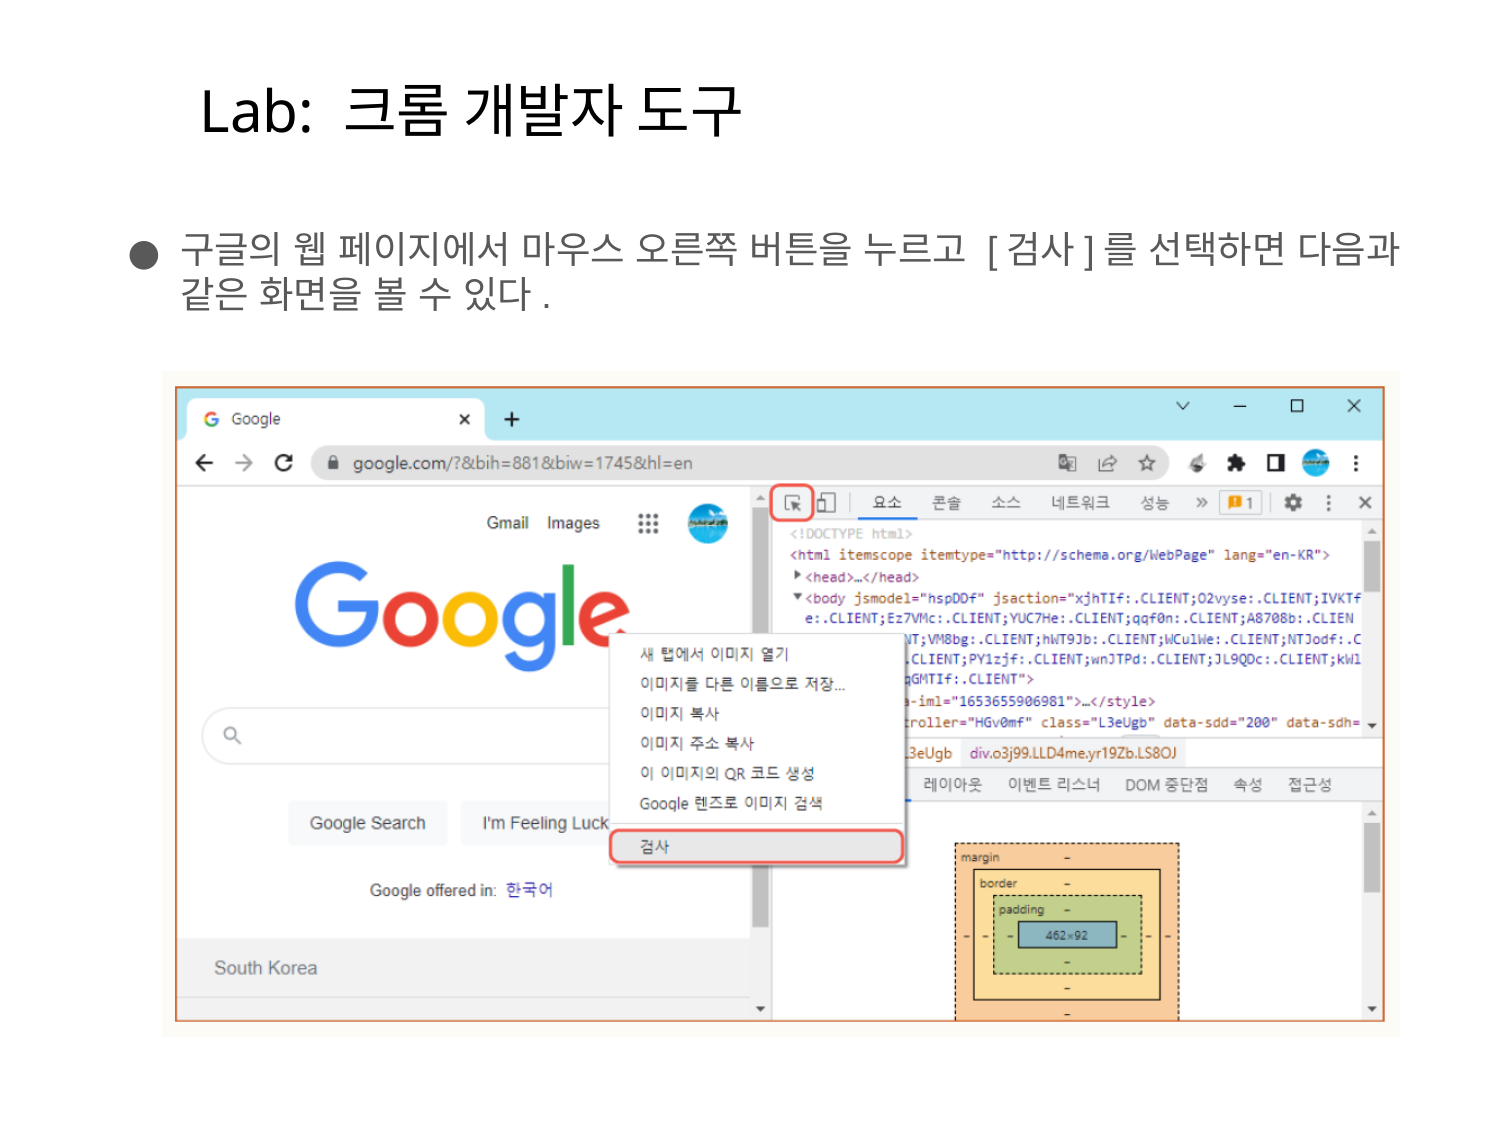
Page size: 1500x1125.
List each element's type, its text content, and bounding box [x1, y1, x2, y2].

picture [162, 371, 1400, 1038]
list 구글의 웹 페이지에서 마우스 오른쪽 버튼을 누르고 [검사]를 선택하면 다음과 같은 화면을 볼 수 있다. [112, 218, 1460, 900]
title Lab: 크롬 개발자 도구 [184, 62, 1463, 157]
